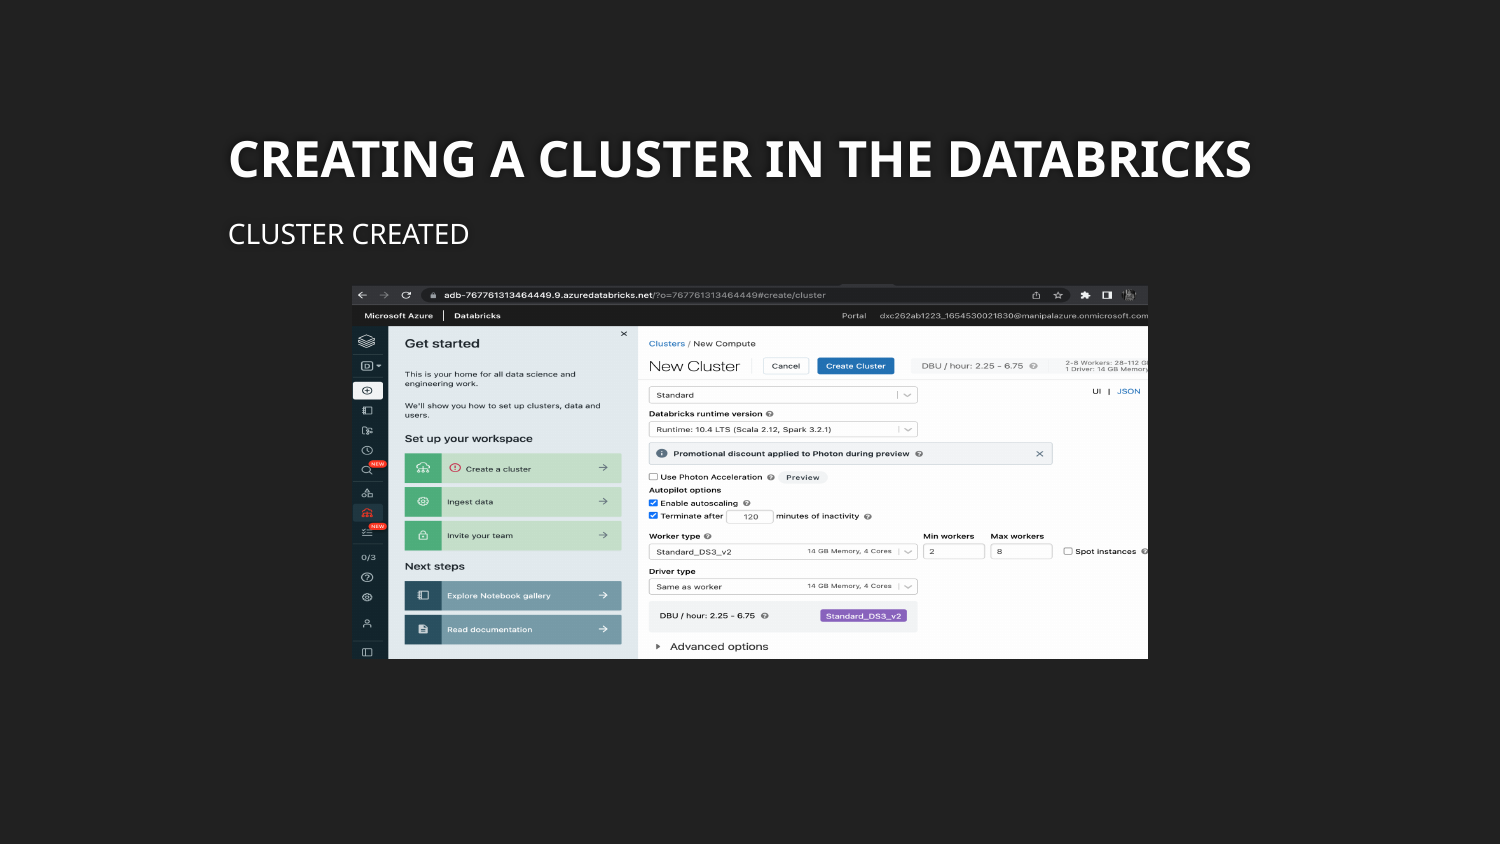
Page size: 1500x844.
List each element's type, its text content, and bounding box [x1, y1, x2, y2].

picture [351, 284, 1149, 659]
list CLUSTER CREATED [212, 201, 1368, 844]
title CREATING A CLUSTER IN THE DATABRICKS [212, 112, 1368, 197]
